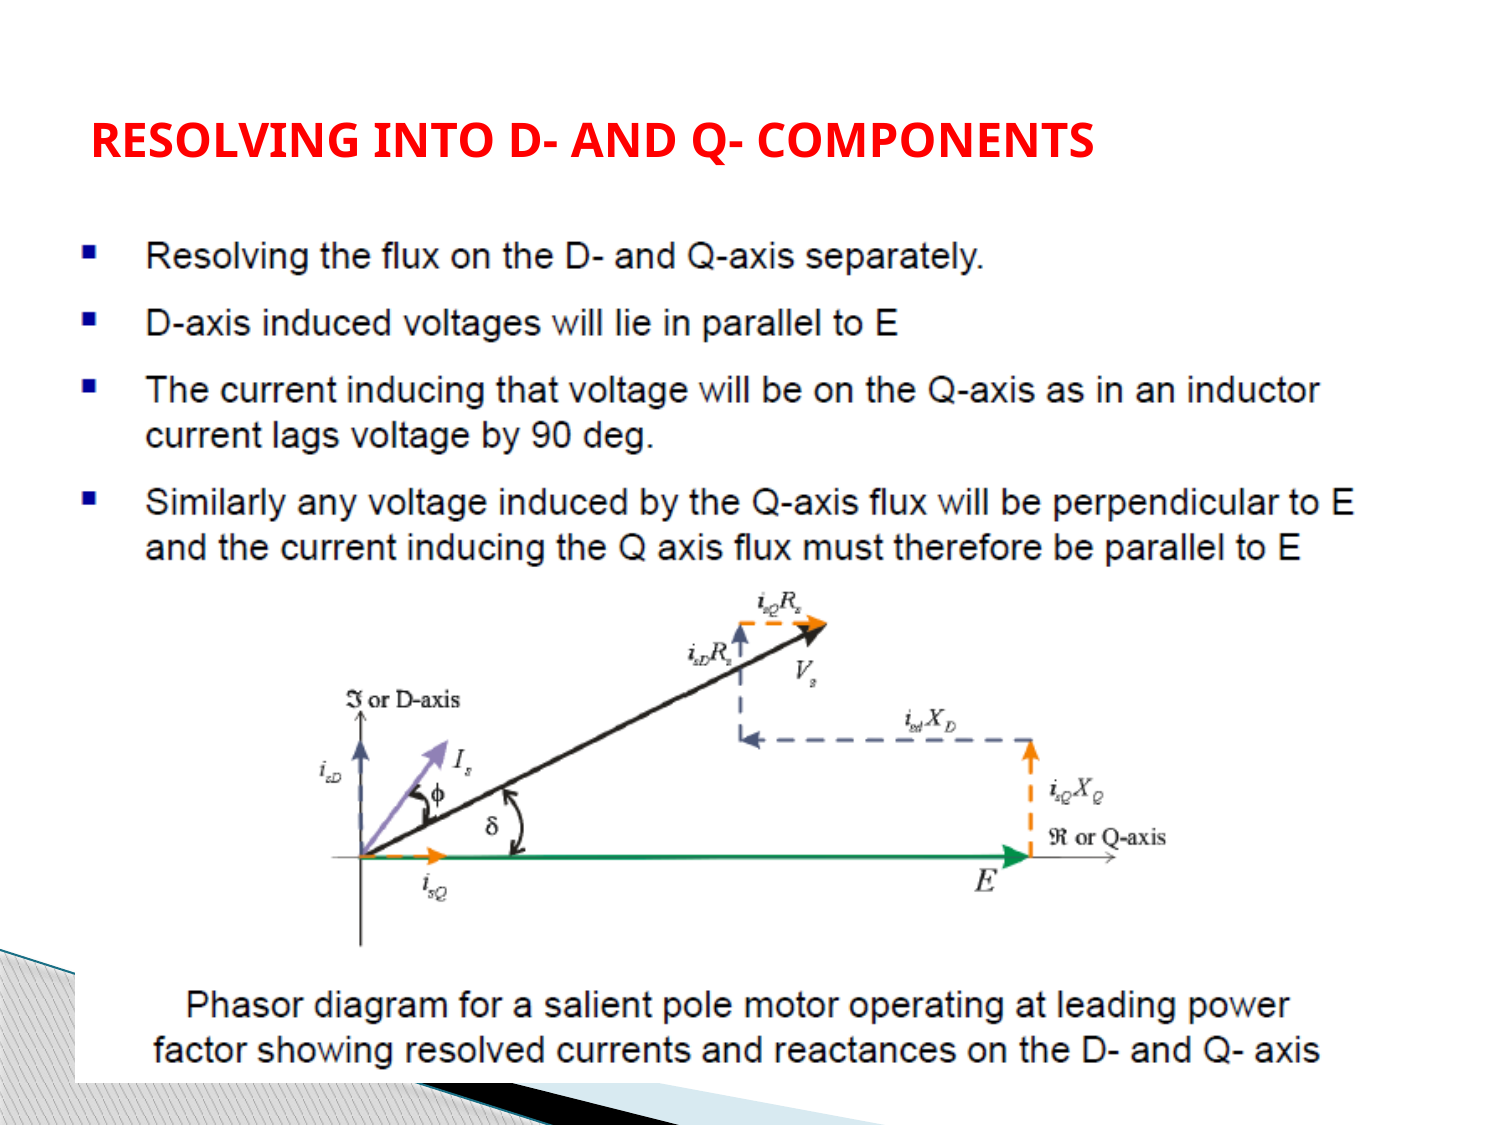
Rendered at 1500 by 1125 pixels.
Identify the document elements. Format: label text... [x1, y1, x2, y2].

picture [74, 237, 1365, 1084]
title RESOLVING INTO D- AND Q- COMPONENTS [75, 45, 1425, 233]
